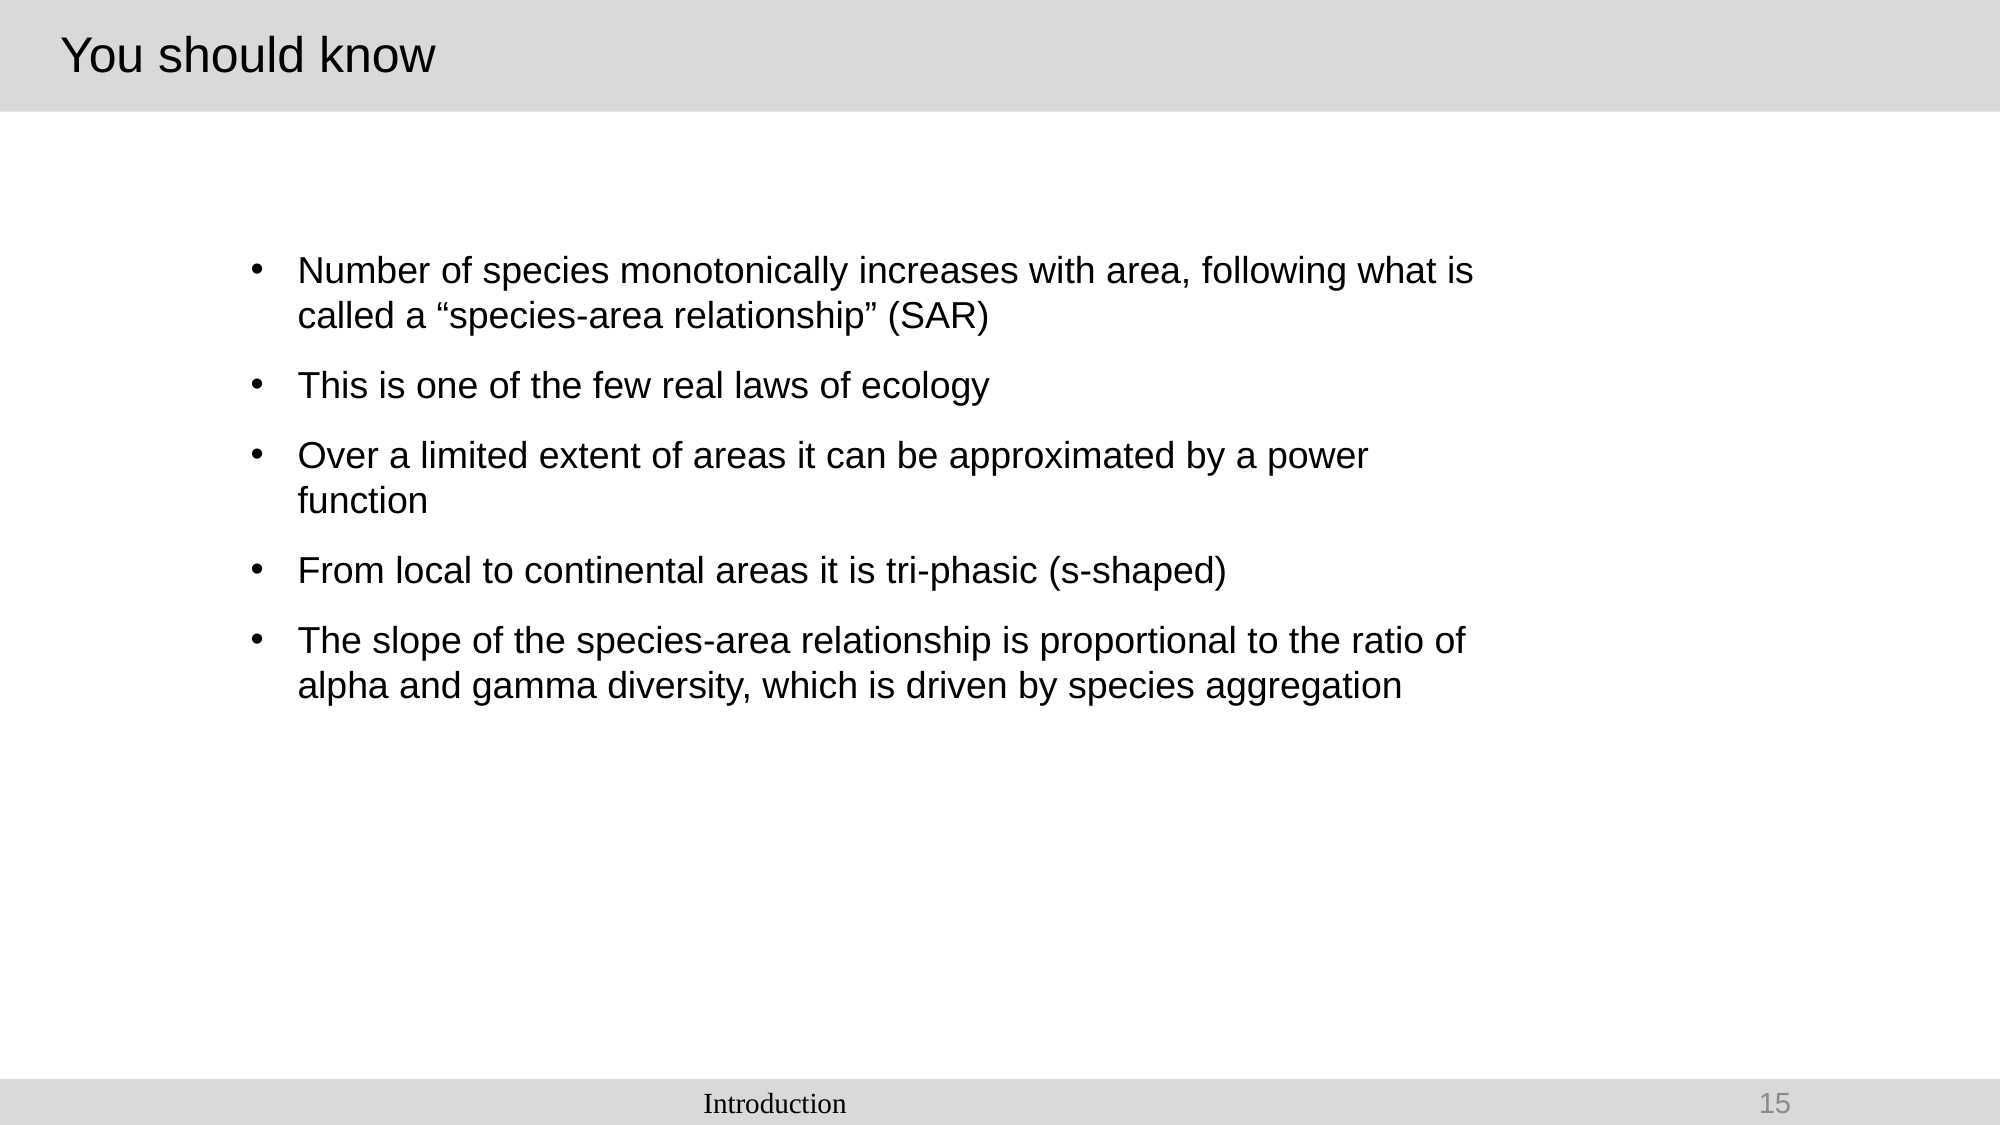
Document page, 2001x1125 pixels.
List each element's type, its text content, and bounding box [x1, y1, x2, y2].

slide_number 15 [1550, 1079, 2000, 1125]
text_box Number of species monotonically increases with area, following what is called a “species-area relationship” (SAR) This is one of the few real laws of ecology Over a limited extent of areas it can be approximated by a power function From local to continental areas it is tri-phasic (s-shaped) The slope of the species-area relationship is proportional to the ratio of alpha and gamma diversity, which is driven by species aggregation [235, 238, 1506, 924]
footer Introduction [0, 1079, 1550, 1125]
title You should know [0, 0, 2000, 112]
